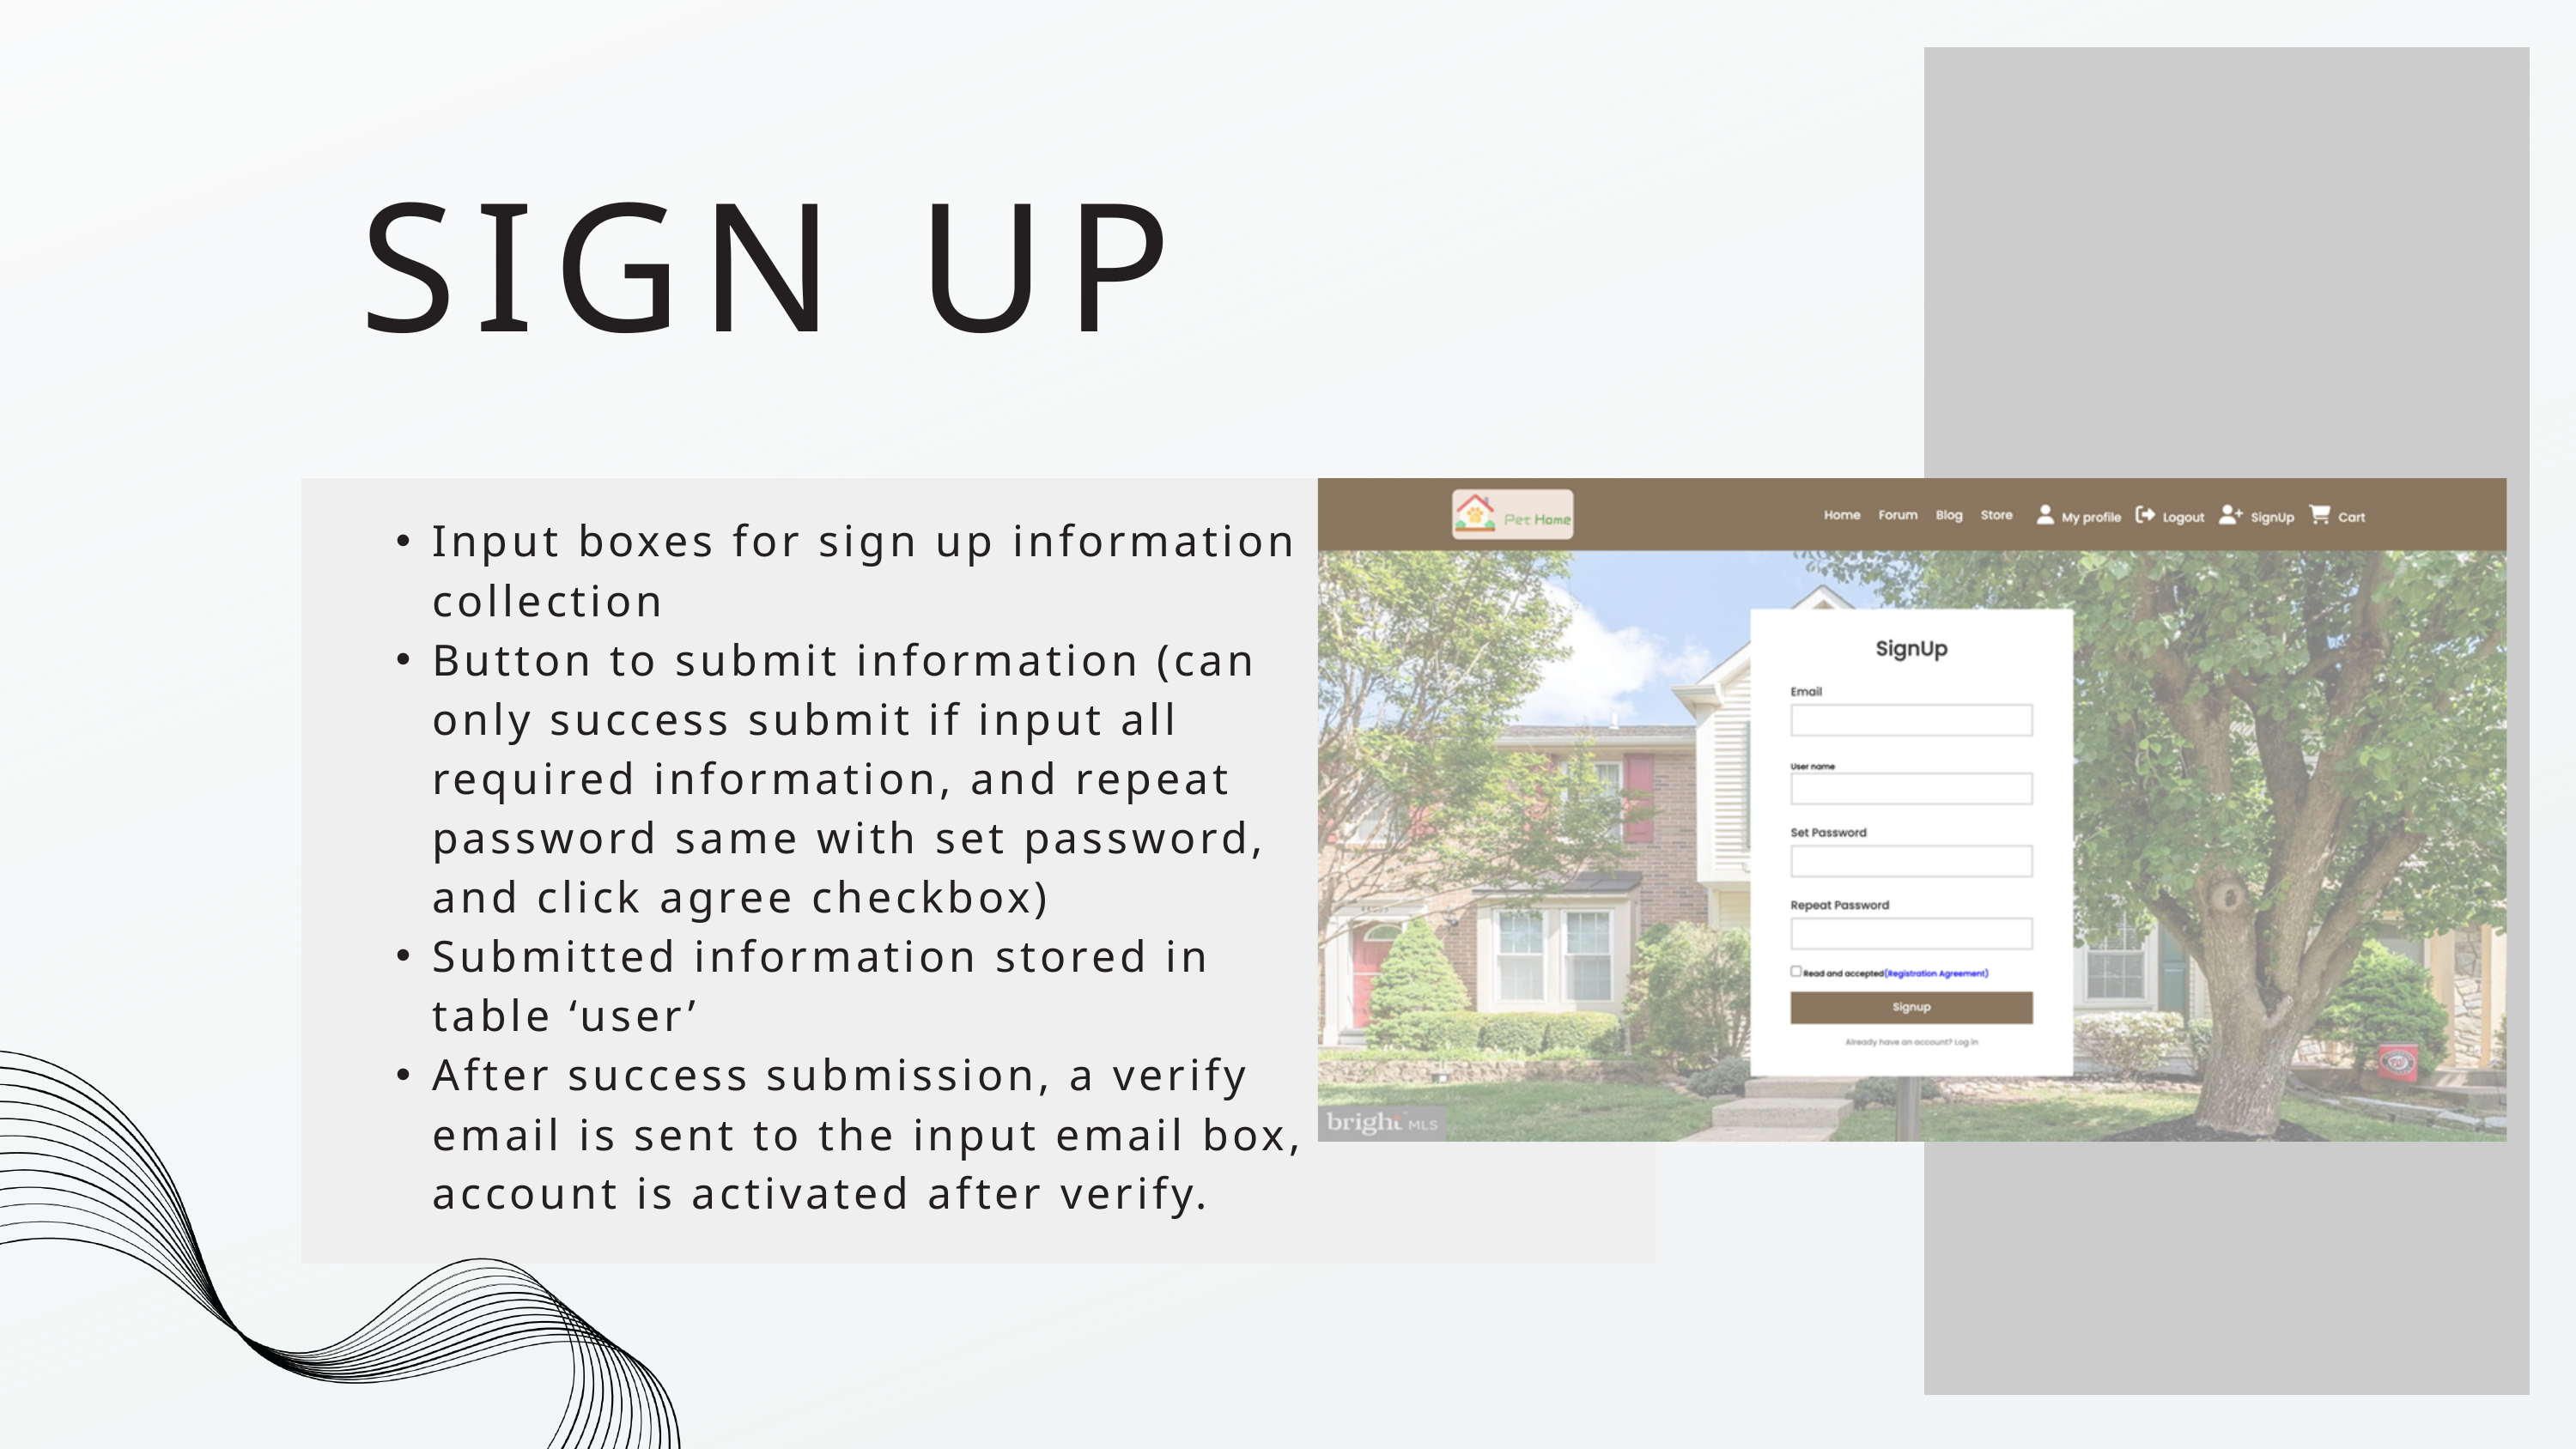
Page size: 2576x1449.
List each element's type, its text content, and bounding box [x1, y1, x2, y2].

text_box SIGN UP [359, 120, 1404, 367]
text_box [0, 0, 2576, 1449]
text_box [301, 477, 1656, 1264]
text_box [1924, 47, 2530, 1396]
text_box [1656, 478, 1918, 1143]
text_box [0, 1034, 682, 1449]
